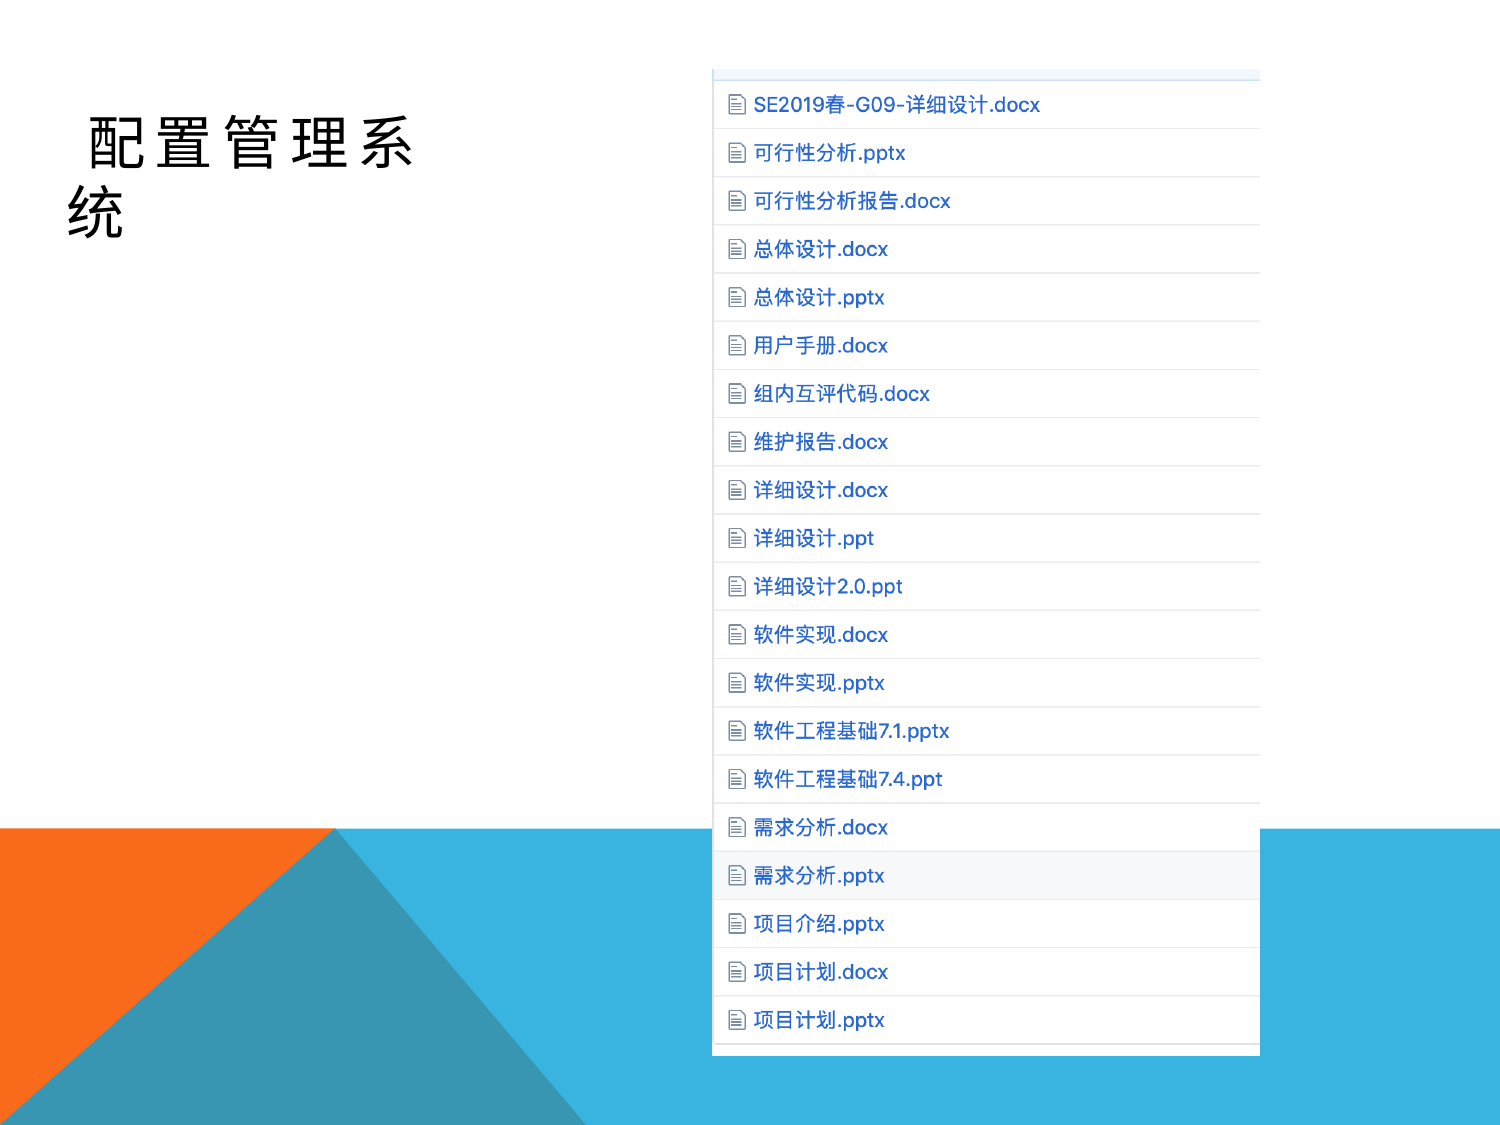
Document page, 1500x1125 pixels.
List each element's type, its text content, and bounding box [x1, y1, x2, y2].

text_box 配置管理系统 [59, 98, 424, 184]
picture [712, 68, 1260, 1056]
